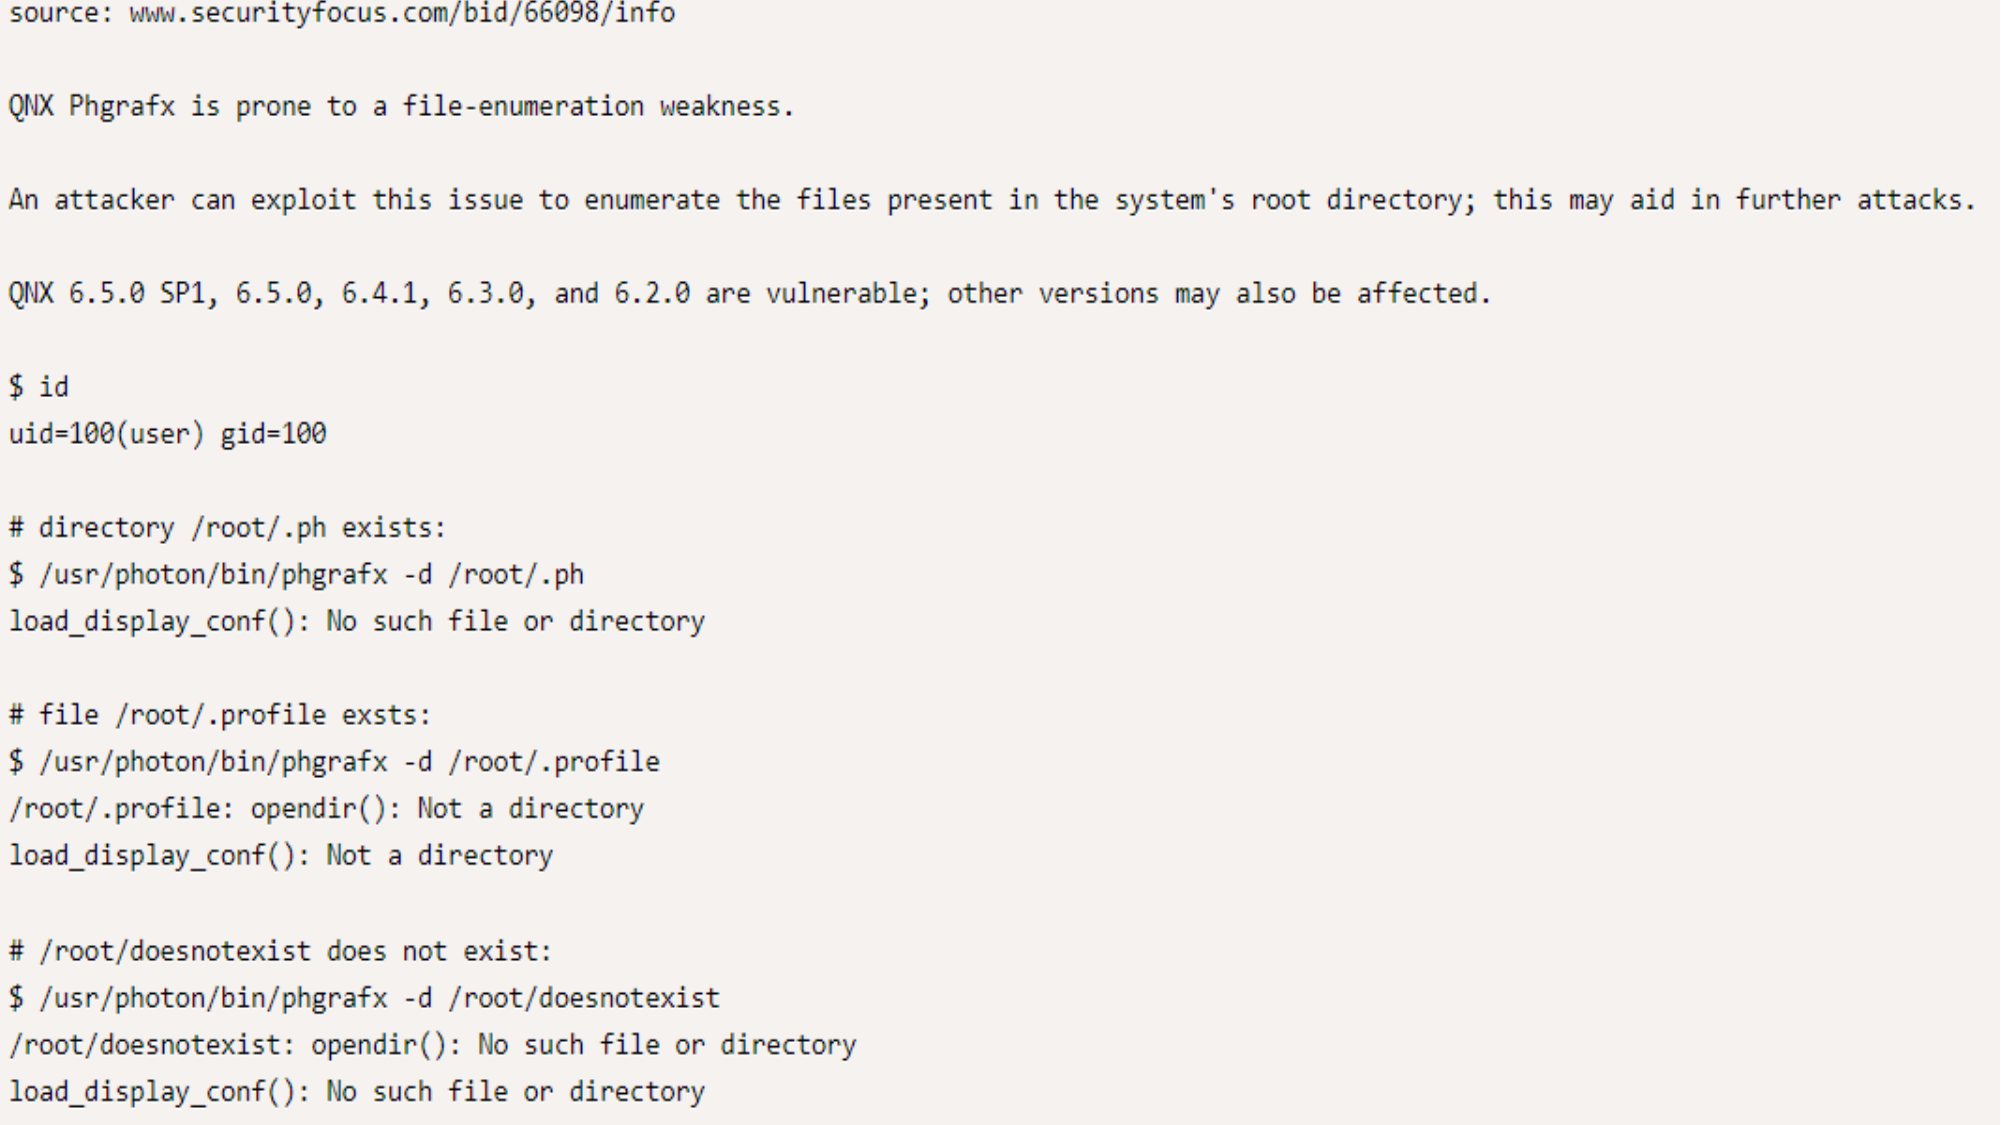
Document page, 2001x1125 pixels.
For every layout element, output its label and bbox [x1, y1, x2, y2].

list [0, 0, 2000, 1125]
